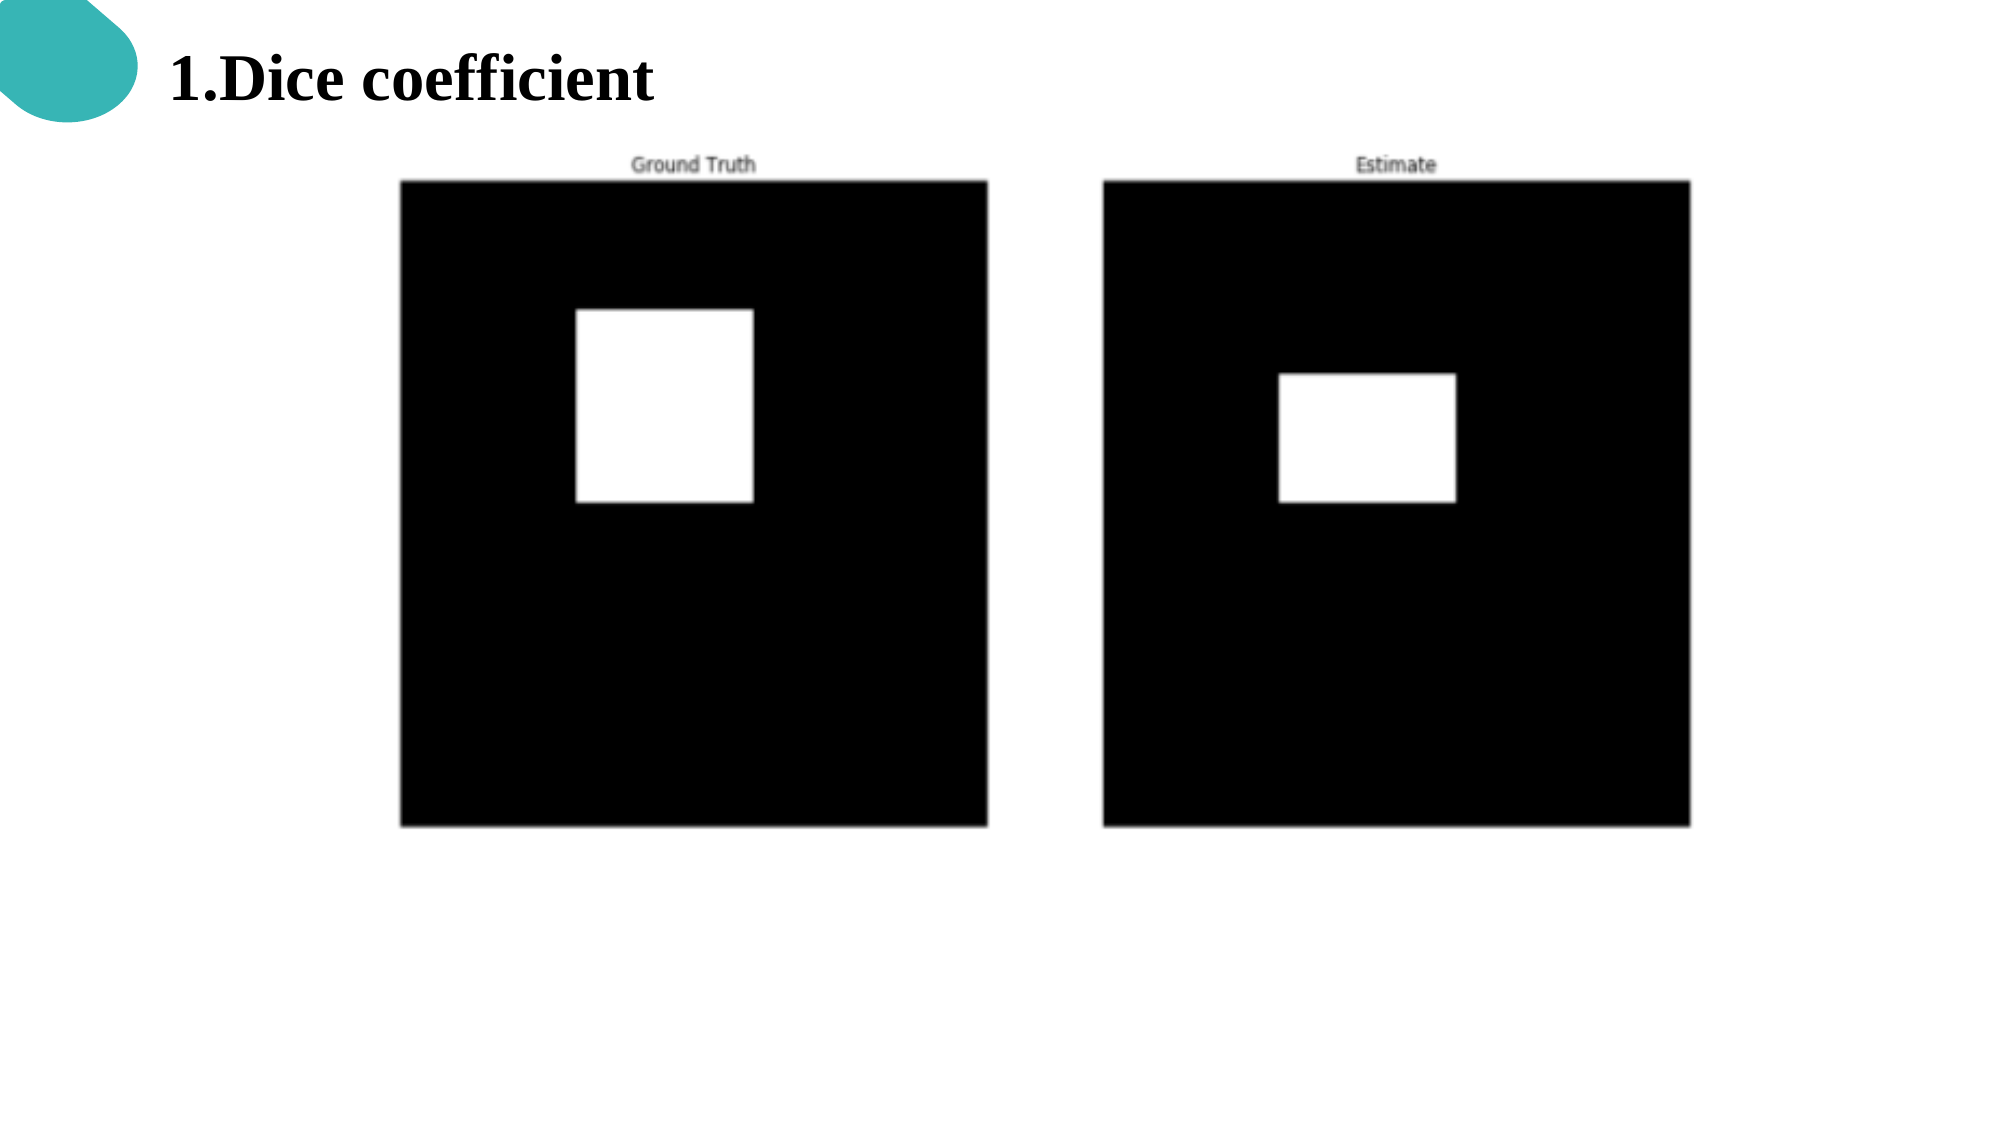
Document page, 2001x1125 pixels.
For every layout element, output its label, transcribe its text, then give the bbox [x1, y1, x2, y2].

picture [362, 122, 1724, 860]
text_box 1.Dice coefficient [154, 26, 671, 122]
text_box [0, 0, 139, 124]
